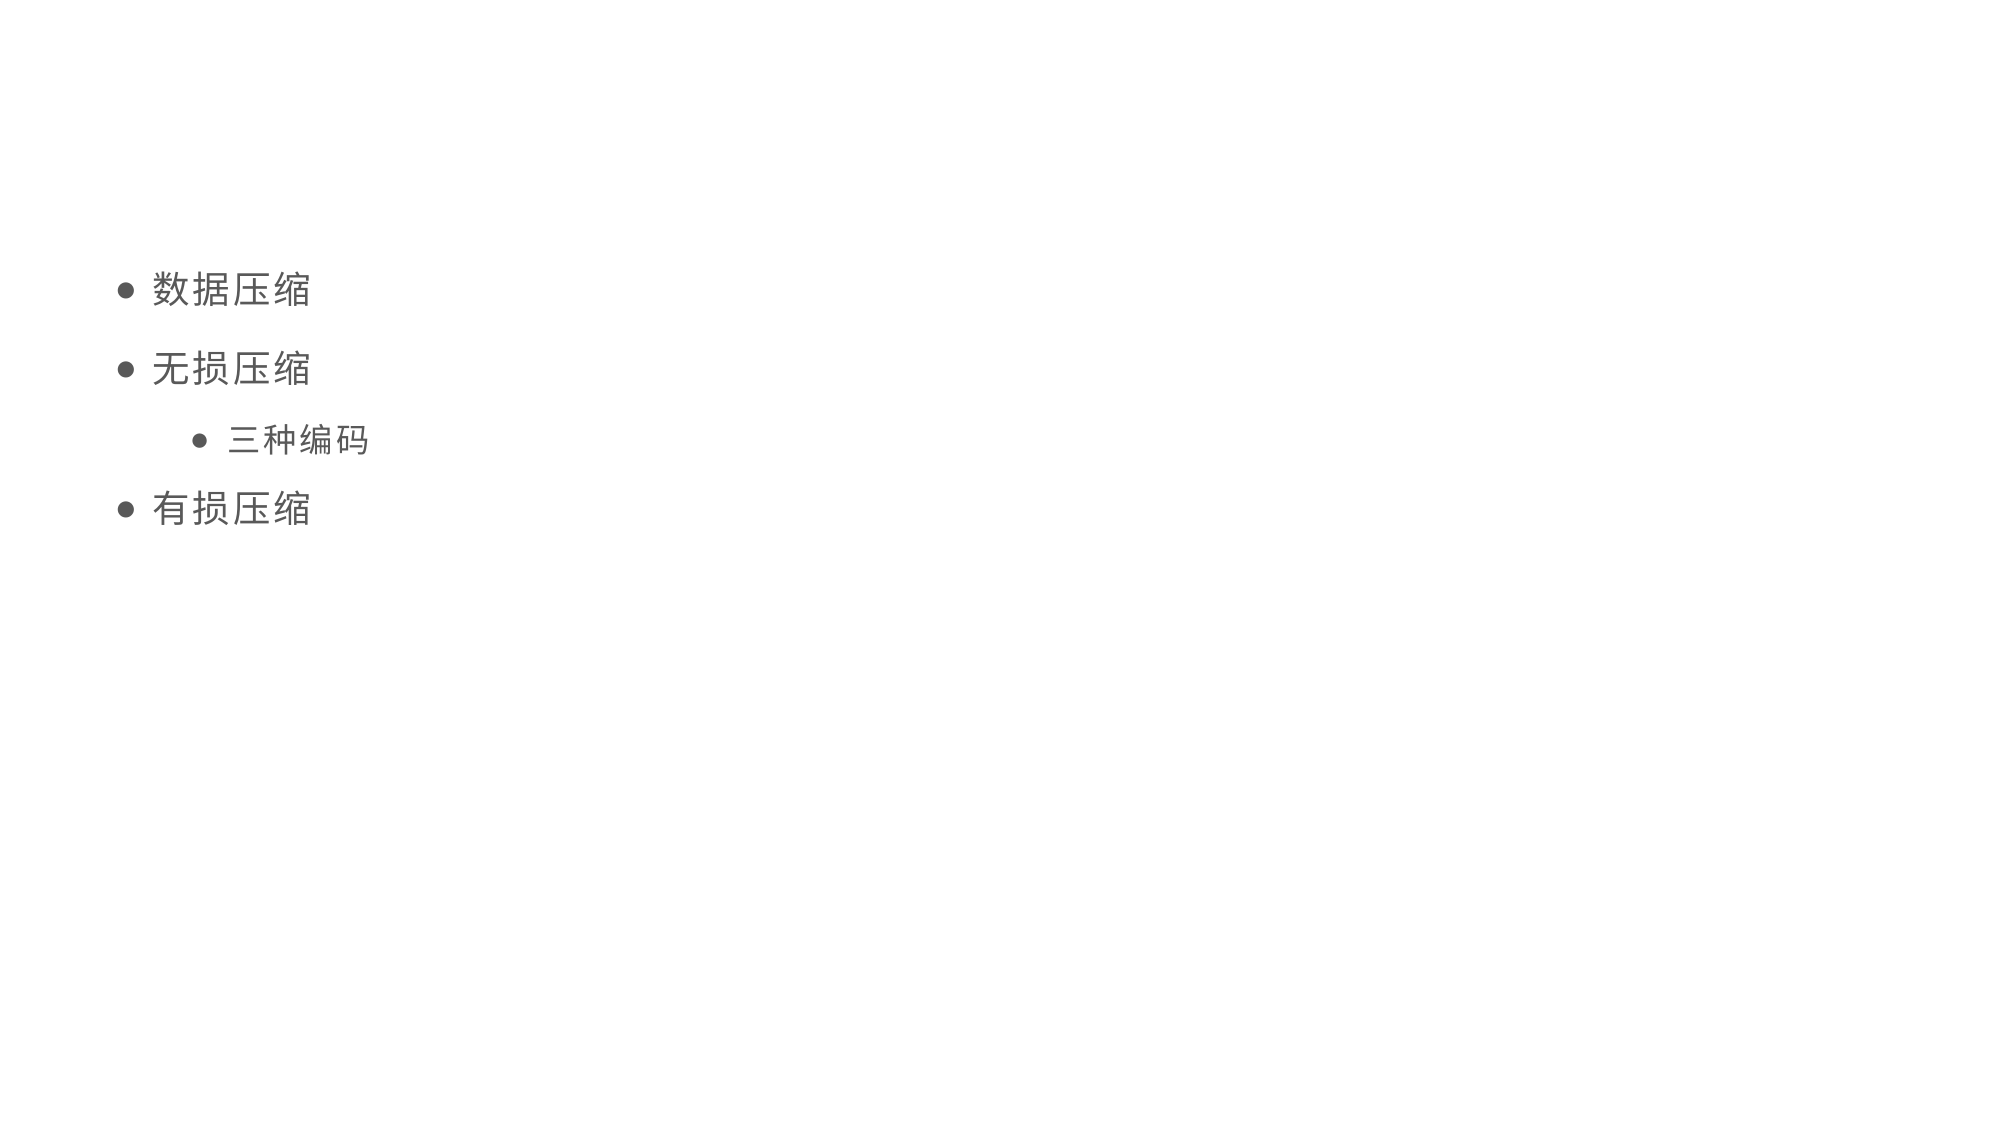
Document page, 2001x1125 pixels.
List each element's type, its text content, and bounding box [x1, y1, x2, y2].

list 数据压缩 无损压缩 三种编码 有损压缩 [99, 244, 1900, 1026]
